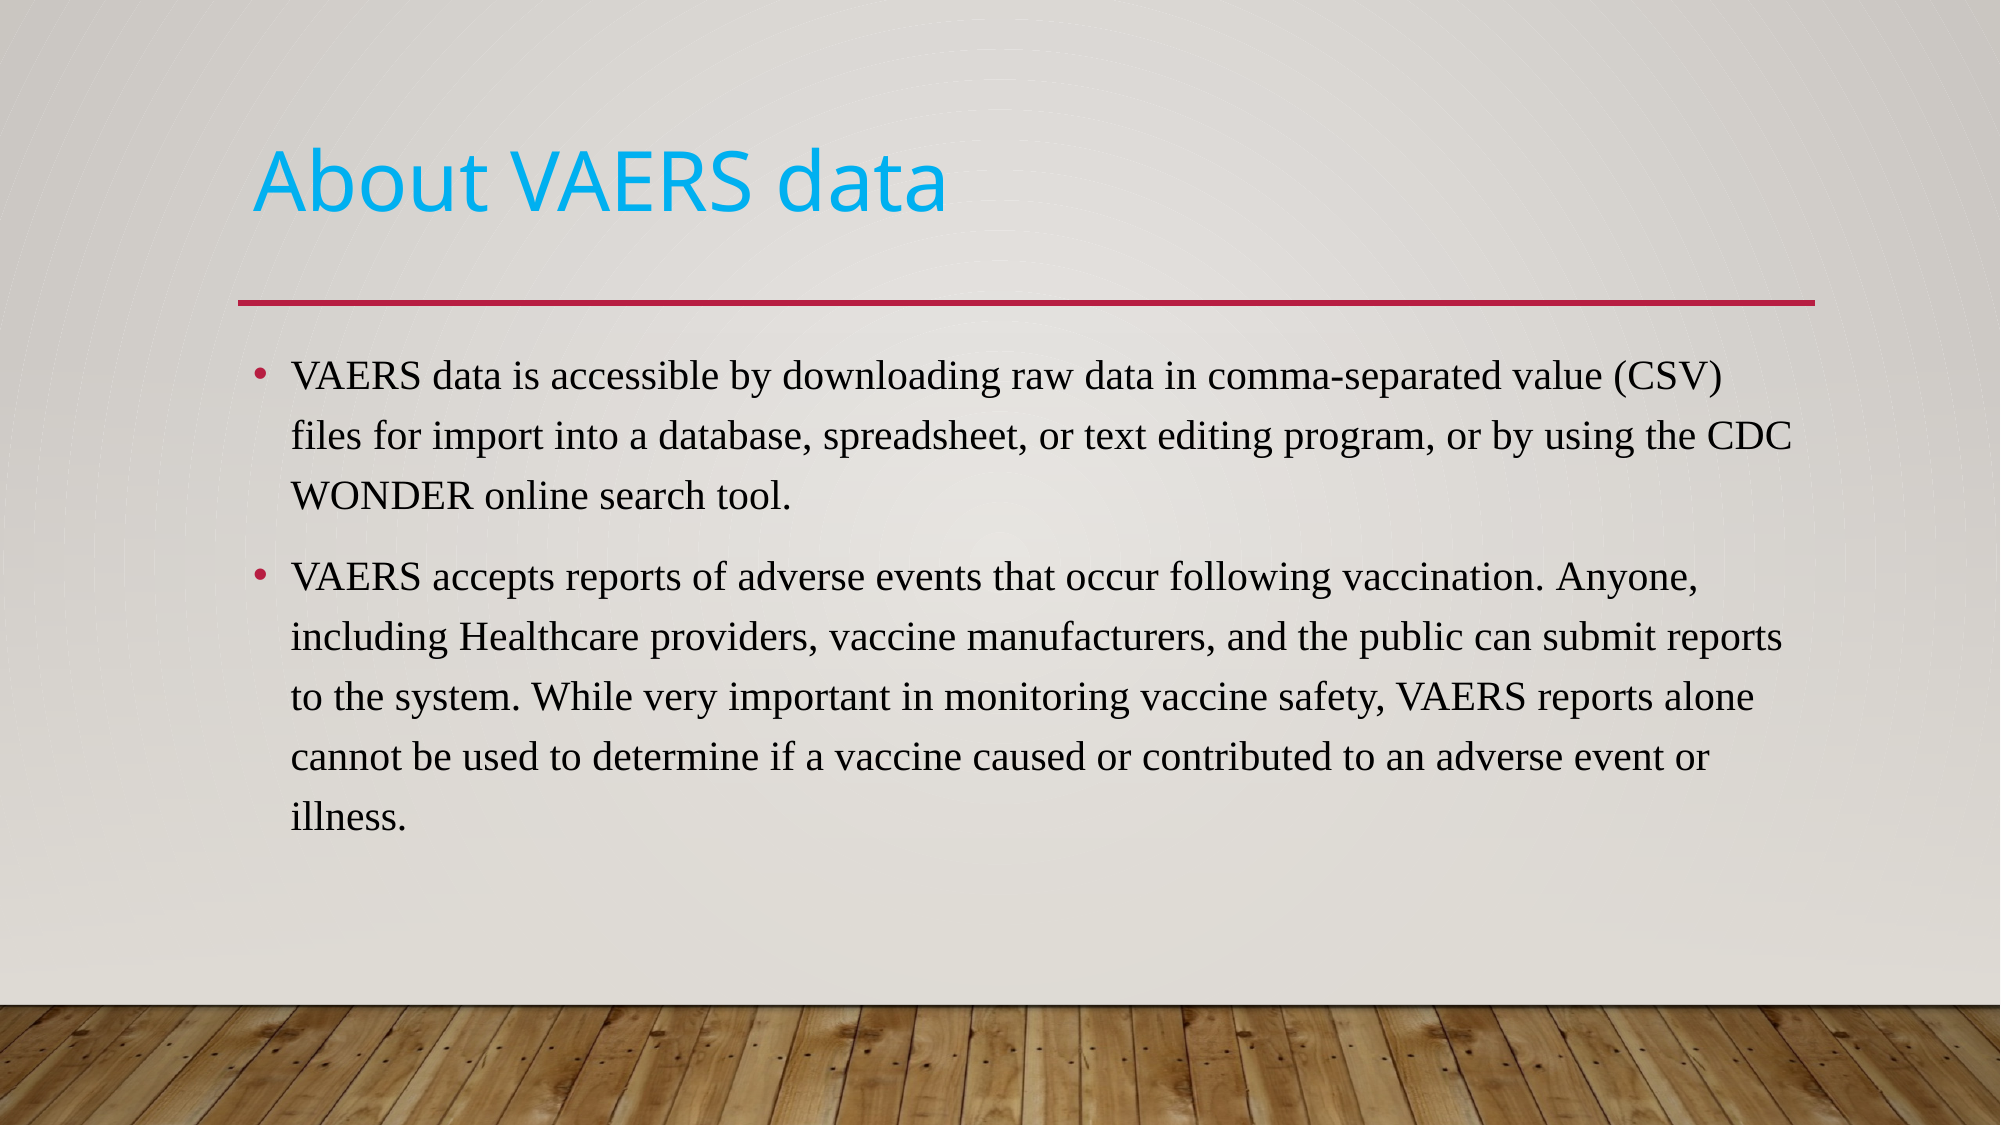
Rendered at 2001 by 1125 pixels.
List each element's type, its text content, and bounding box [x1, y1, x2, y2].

picture [0, 1005, 2000, 1125]
list VAERS data is accessible by downloading raw data in comma-separated value (CSV) files for import into a database, spreadsheet, or text editing program, or by using the CDC WONDER online search tool. VAERS accepts reports of adverse events that occur following vaccination. Anyone, including Healthcare providers, vaccine manufacturers, and the public can submit reports to the system. While very important in monitoring vaccine safety, VAERS reports alone cannot be used to determine if a vaccine caused or contributed to an adverse event or illness. [238, 330, 1814, 897]
title About VAERS data [238, 131, 1814, 305]
